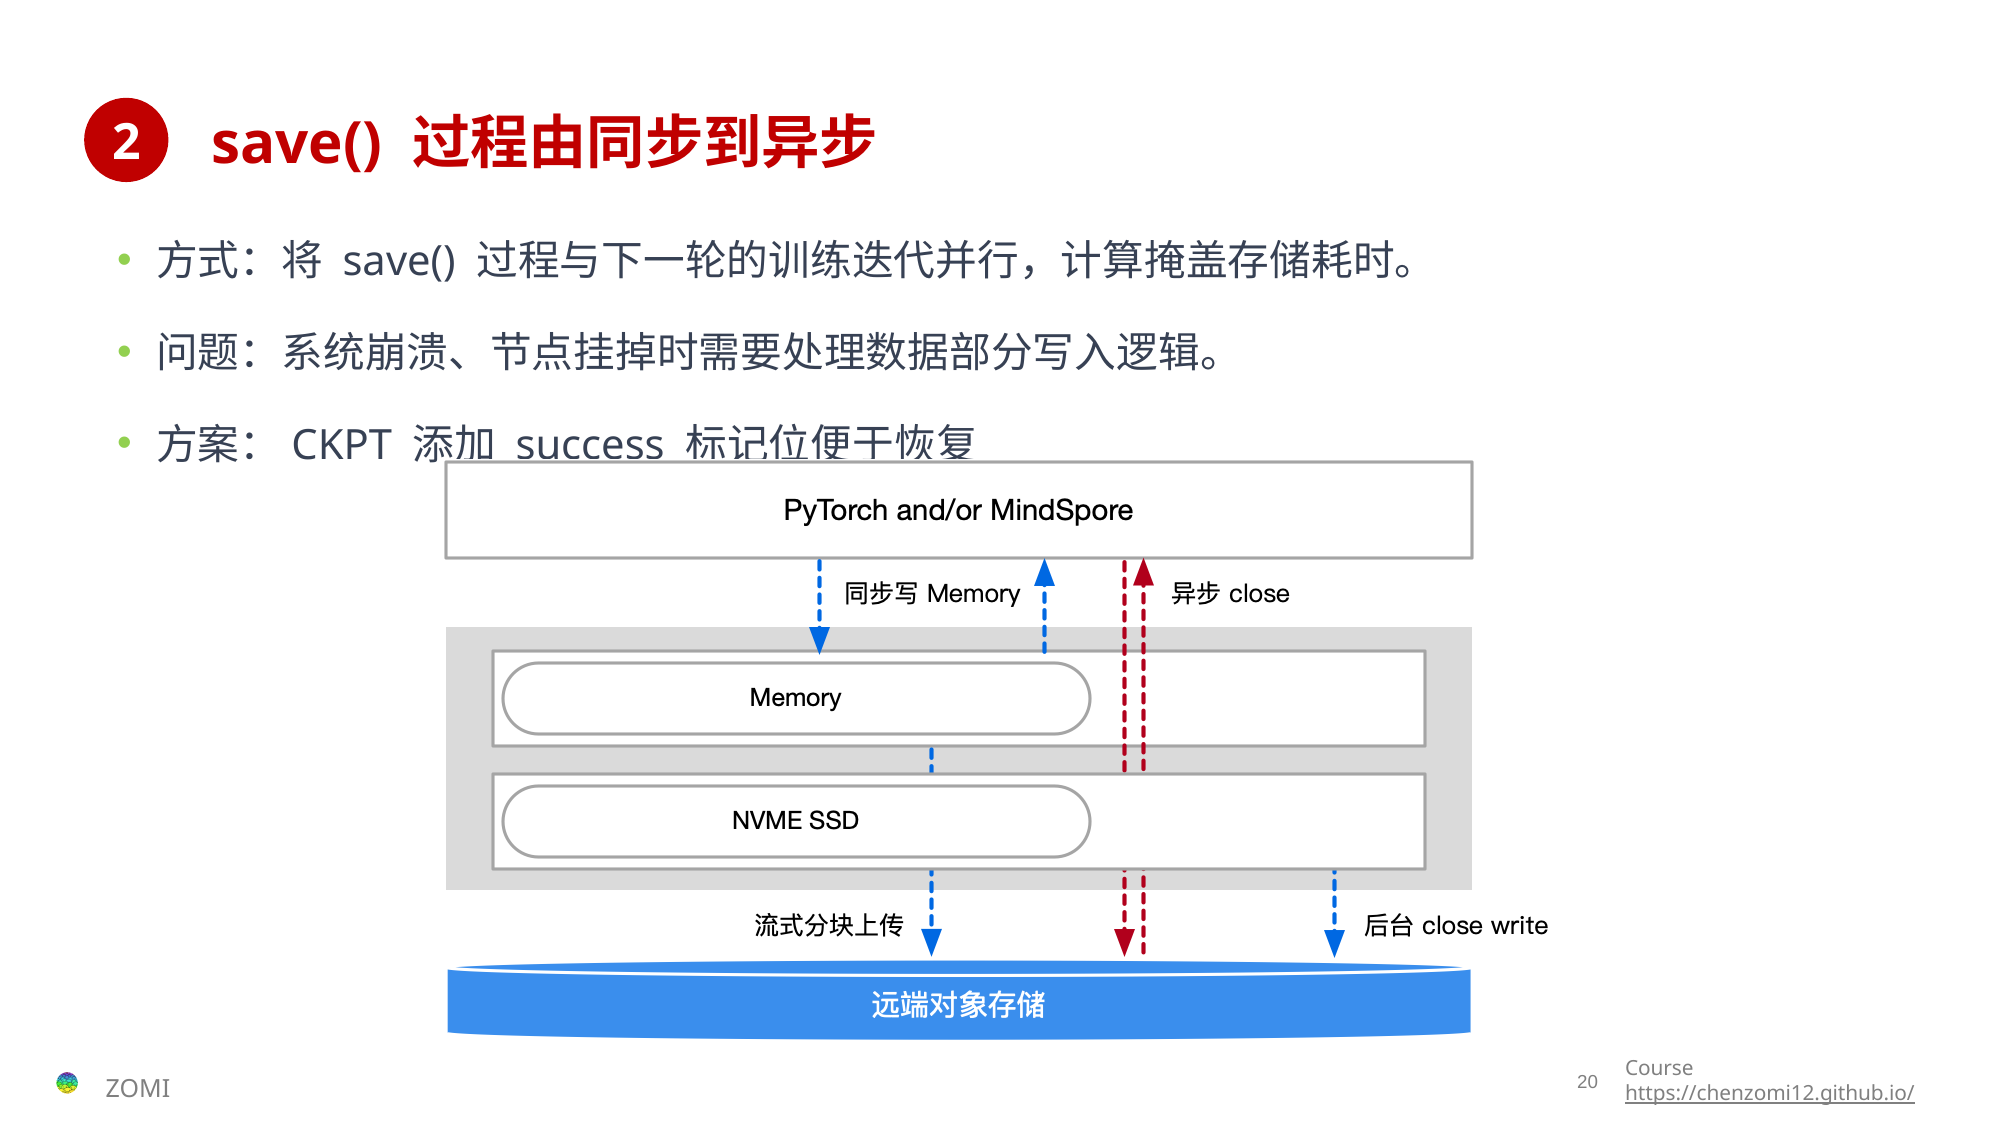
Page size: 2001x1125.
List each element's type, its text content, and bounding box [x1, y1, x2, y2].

picture [443, 458, 1560, 1043]
picture [57, 1073, 77, 1093]
title save() 过程由同步到异步 [196, 91, 1901, 189]
list 方式：将 save() 过程与下一轮的训练迭代并行，计算掩盖存储耗时。 问题：系统崩溃、节点挂掉时需要处理数据部分写入逻辑。 方案：CKPT 添加 success 标记位便于恢复 [102, 201, 1901, 1043]
text_box 2 [82, 95, 171, 185]
